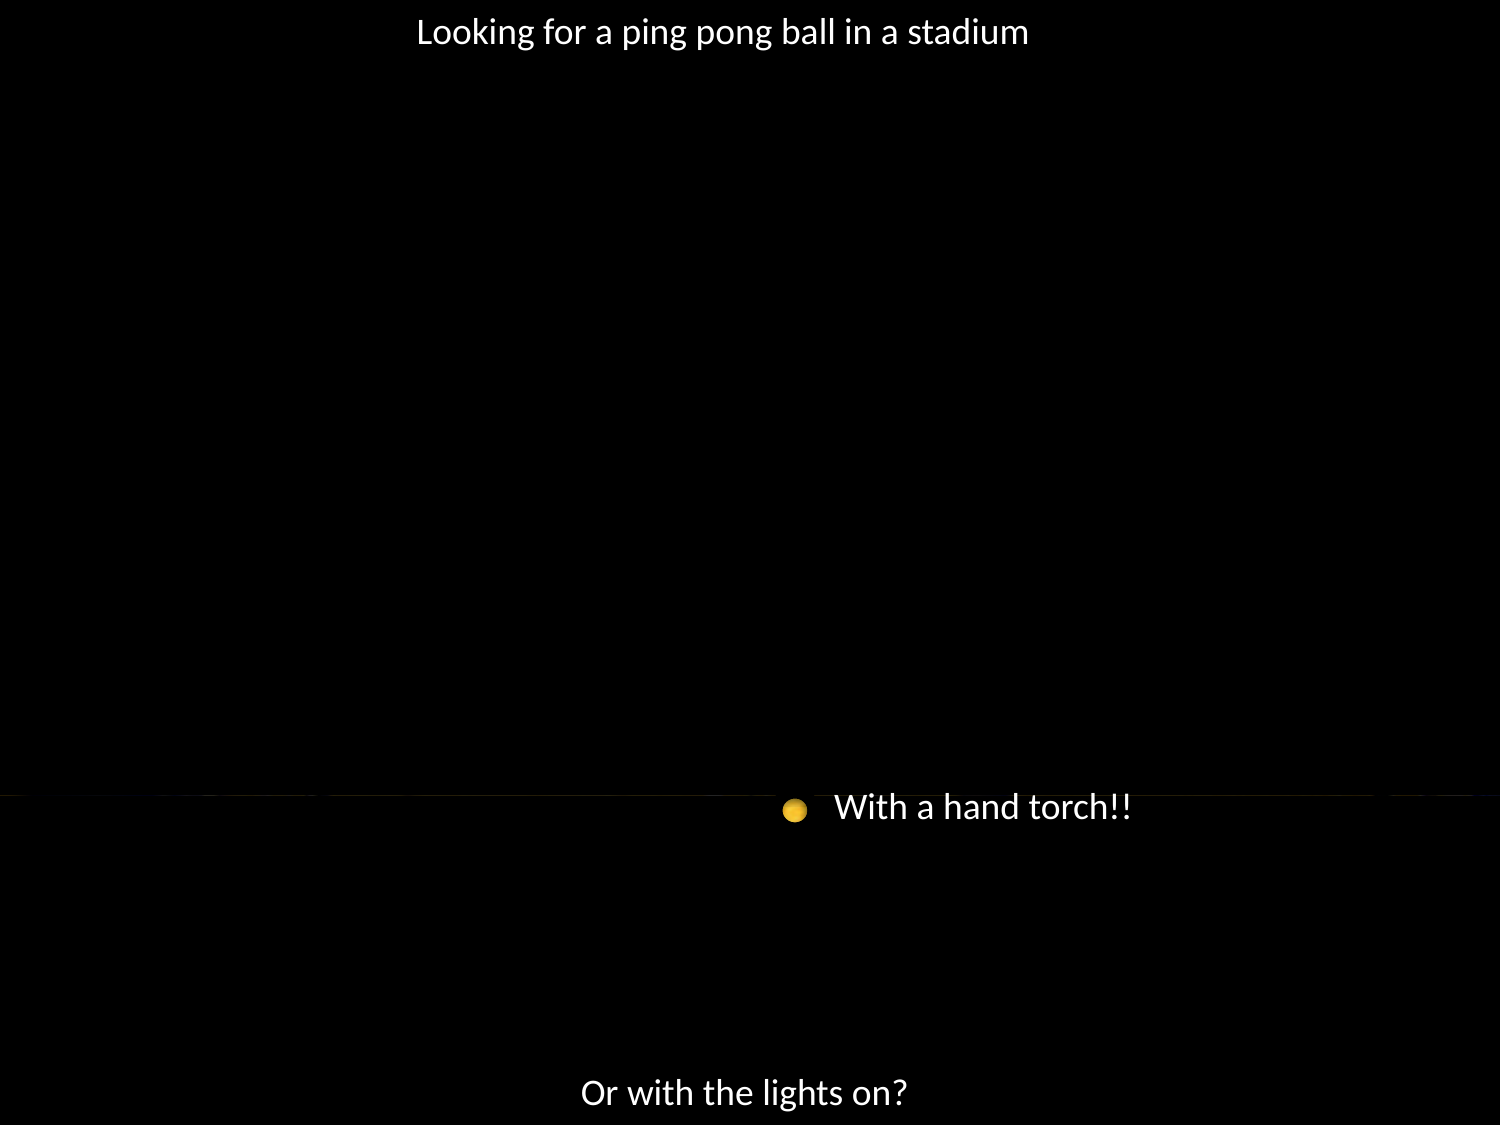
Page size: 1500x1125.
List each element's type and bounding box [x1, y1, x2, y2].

text_box [0, 0, 1500, 1125]
